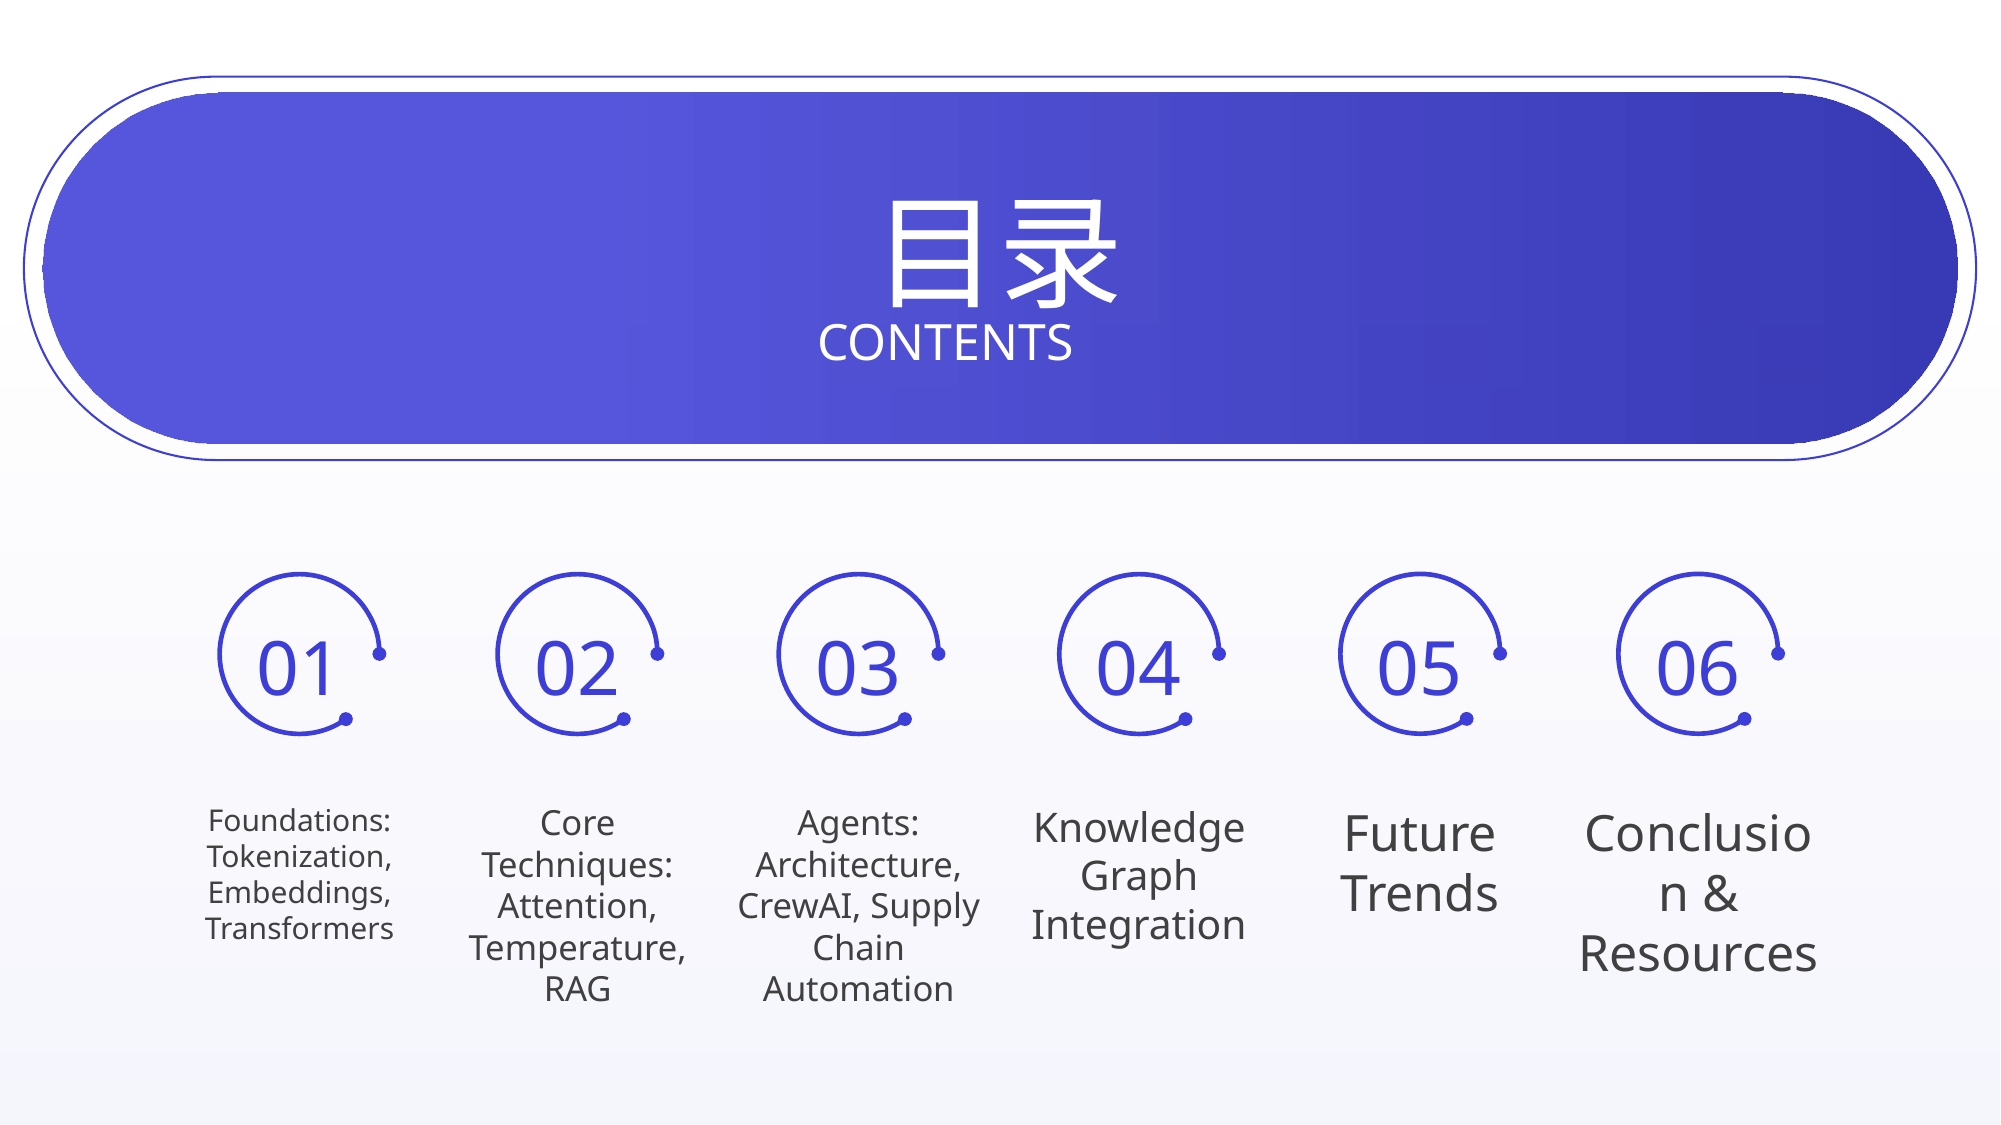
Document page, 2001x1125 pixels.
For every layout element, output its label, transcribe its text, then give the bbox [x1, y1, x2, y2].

text_box [219, 574, 386, 735]
text_box 01 [256, 620, 343, 711]
text_box [778, 574, 945, 735]
text_box Knowledge Graph Integration [1015, 801, 1263, 1032]
text_box Conclusion & Resources [1574, 801, 1822, 1032]
text_box Future Trends [1296, 801, 1544, 1032]
text_box Foundations: Tokenization, Embeddings, Transformers [176, 801, 424, 1032]
text_box [497, 574, 664, 735]
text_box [817, 166, 1182, 361]
text_box 06 [1654, 620, 1742, 711]
text_box Agents: Architecture, CrewAI, Supply Chain Automation [735, 801, 983, 1032]
text_box [42, 93, 1958, 444]
text_box 02 [534, 620, 621, 711]
text_box [1059, 574, 1226, 735]
text_box [1618, 573, 1785, 734]
text_box [23, 76, 1977, 461]
text_box 05 [1376, 620, 1464, 711]
text_box [1340, 573, 1507, 734]
text_box [0, 0, 2000, 1125]
text_box Core Techniques: Attention, Temperature, RAG [454, 801, 701, 1032]
text_box 04 [1095, 620, 1182, 711]
text_box 03 [815, 620, 902, 711]
